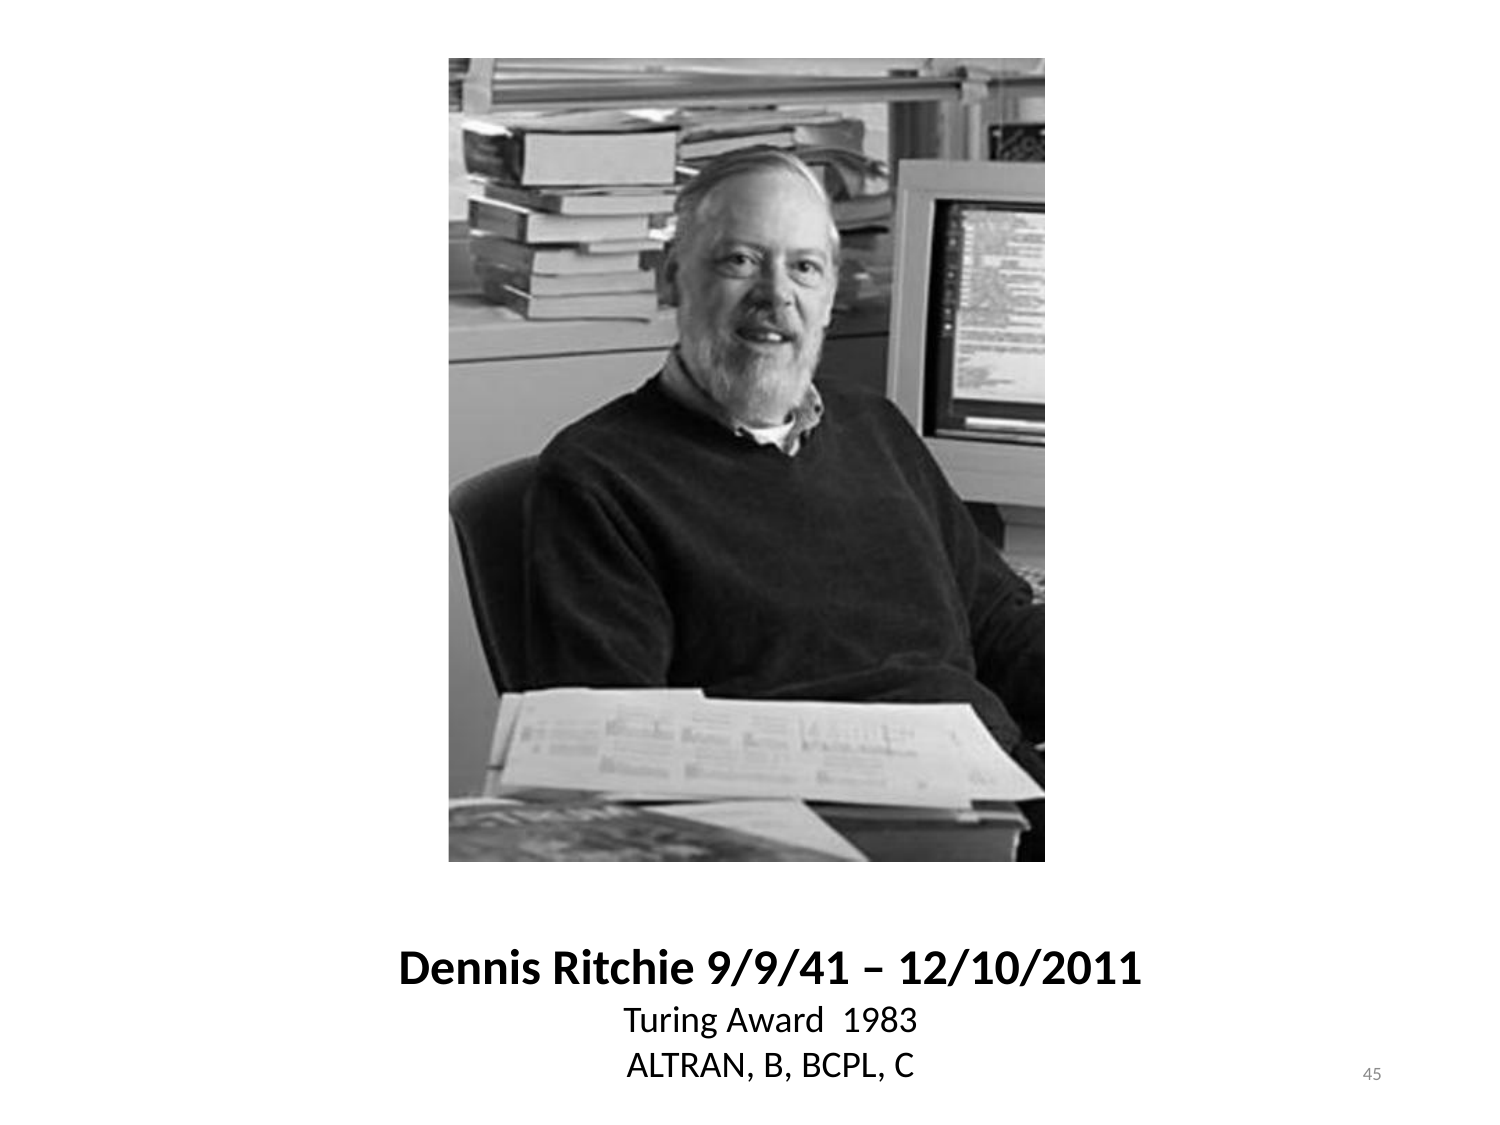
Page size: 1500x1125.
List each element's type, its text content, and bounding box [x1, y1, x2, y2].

slide_number 45 [1059, 1042, 1397, 1103]
picture [448, 58, 1045, 862]
text_box Dennis Ritchie 9/9/41 – 12/10/2011 Turing Award 1983 ALTRAN, B, BCPL, C [383, 927, 1158, 1093]
